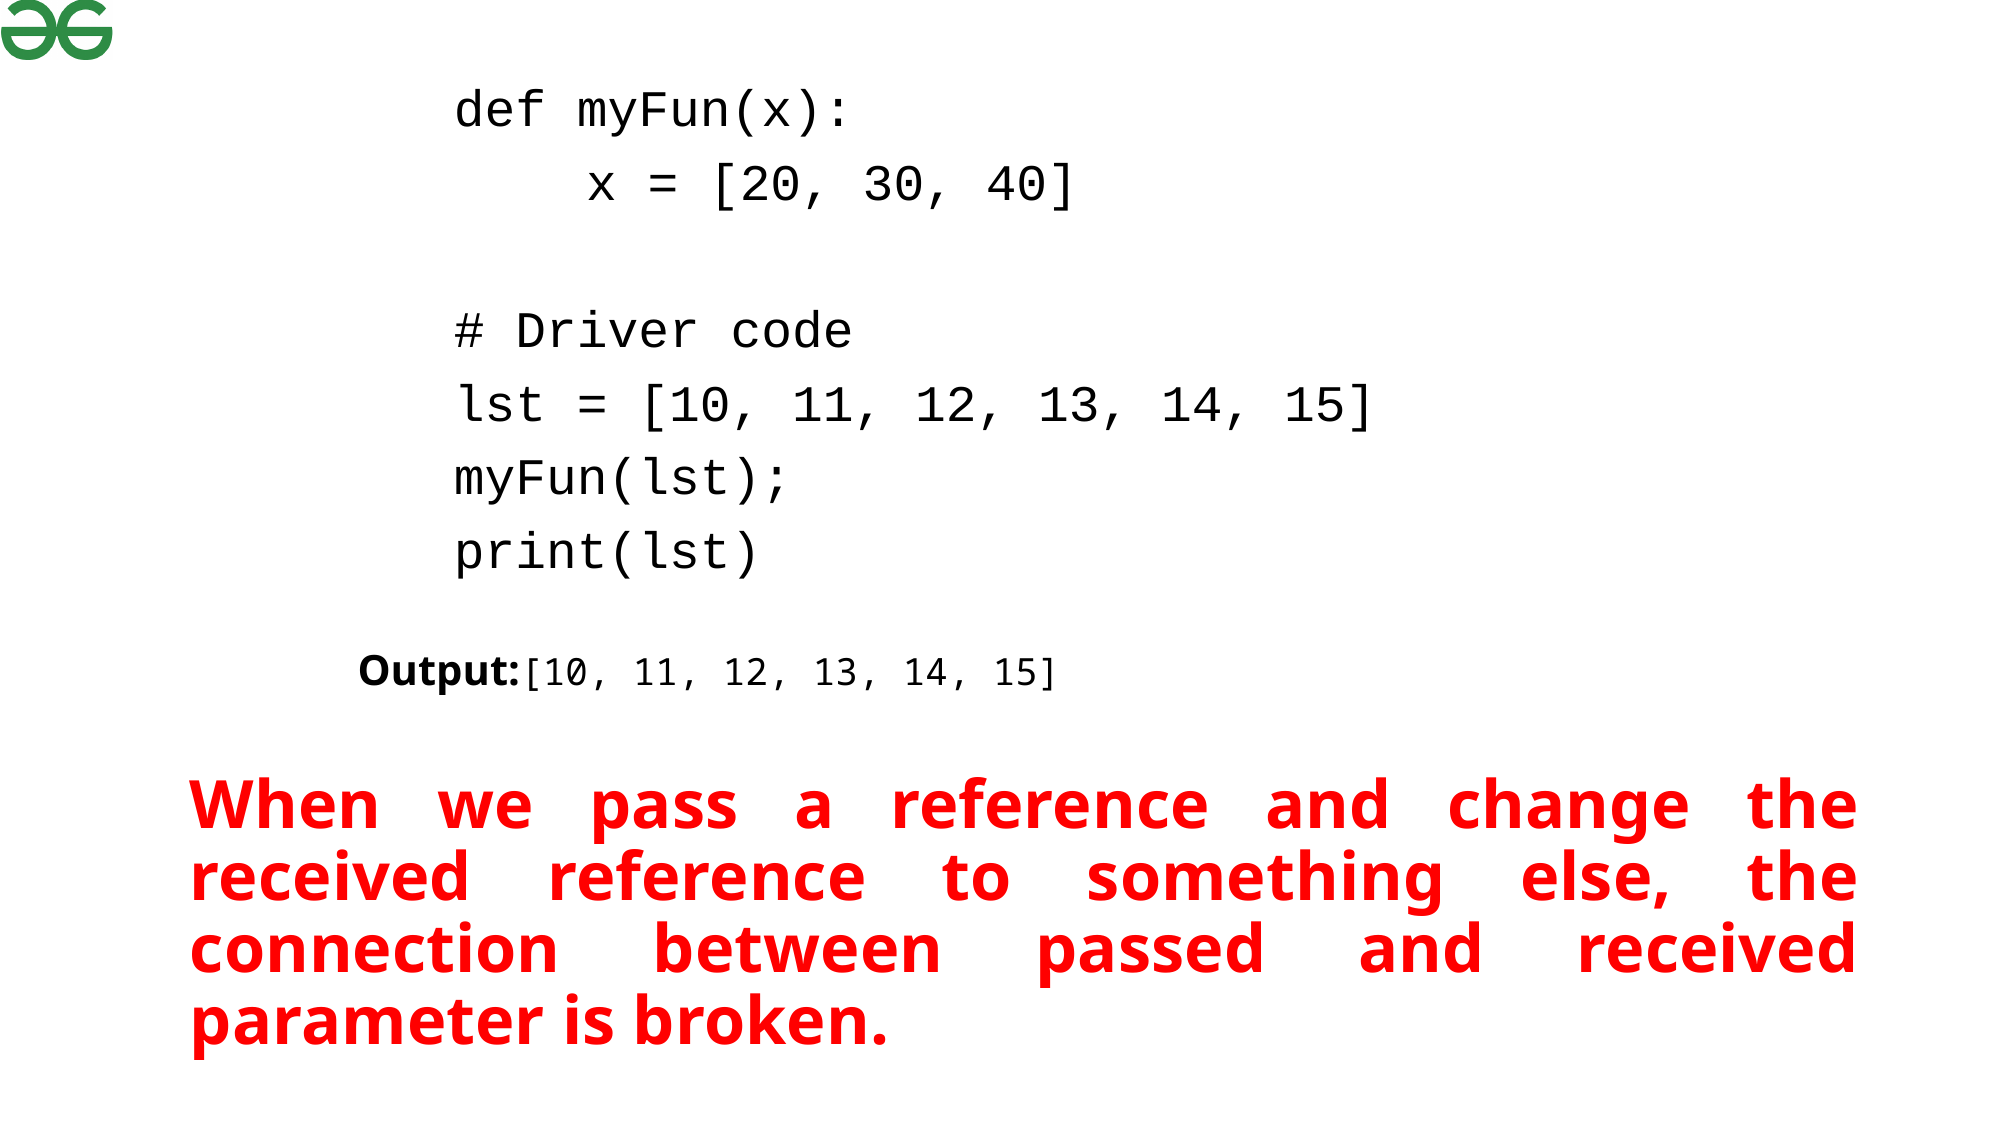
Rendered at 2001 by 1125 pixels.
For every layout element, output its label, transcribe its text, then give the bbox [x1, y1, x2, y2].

list def myFun(x): x = [20, 30, 40] # Driver code lst = [10, 11, 12, 13, 14, 15] myFun(lst); print(lst) [438, 75, 1540, 592]
picture [1, 0, 113, 60]
text_box Output:[10, 11, 12, 13, 14, 15] [357, 643, 1553, 705]
title When we pass a reference and change the received reference to something else, the connection between passed and received parameter is broken. [174, 780, 1875, 1050]
